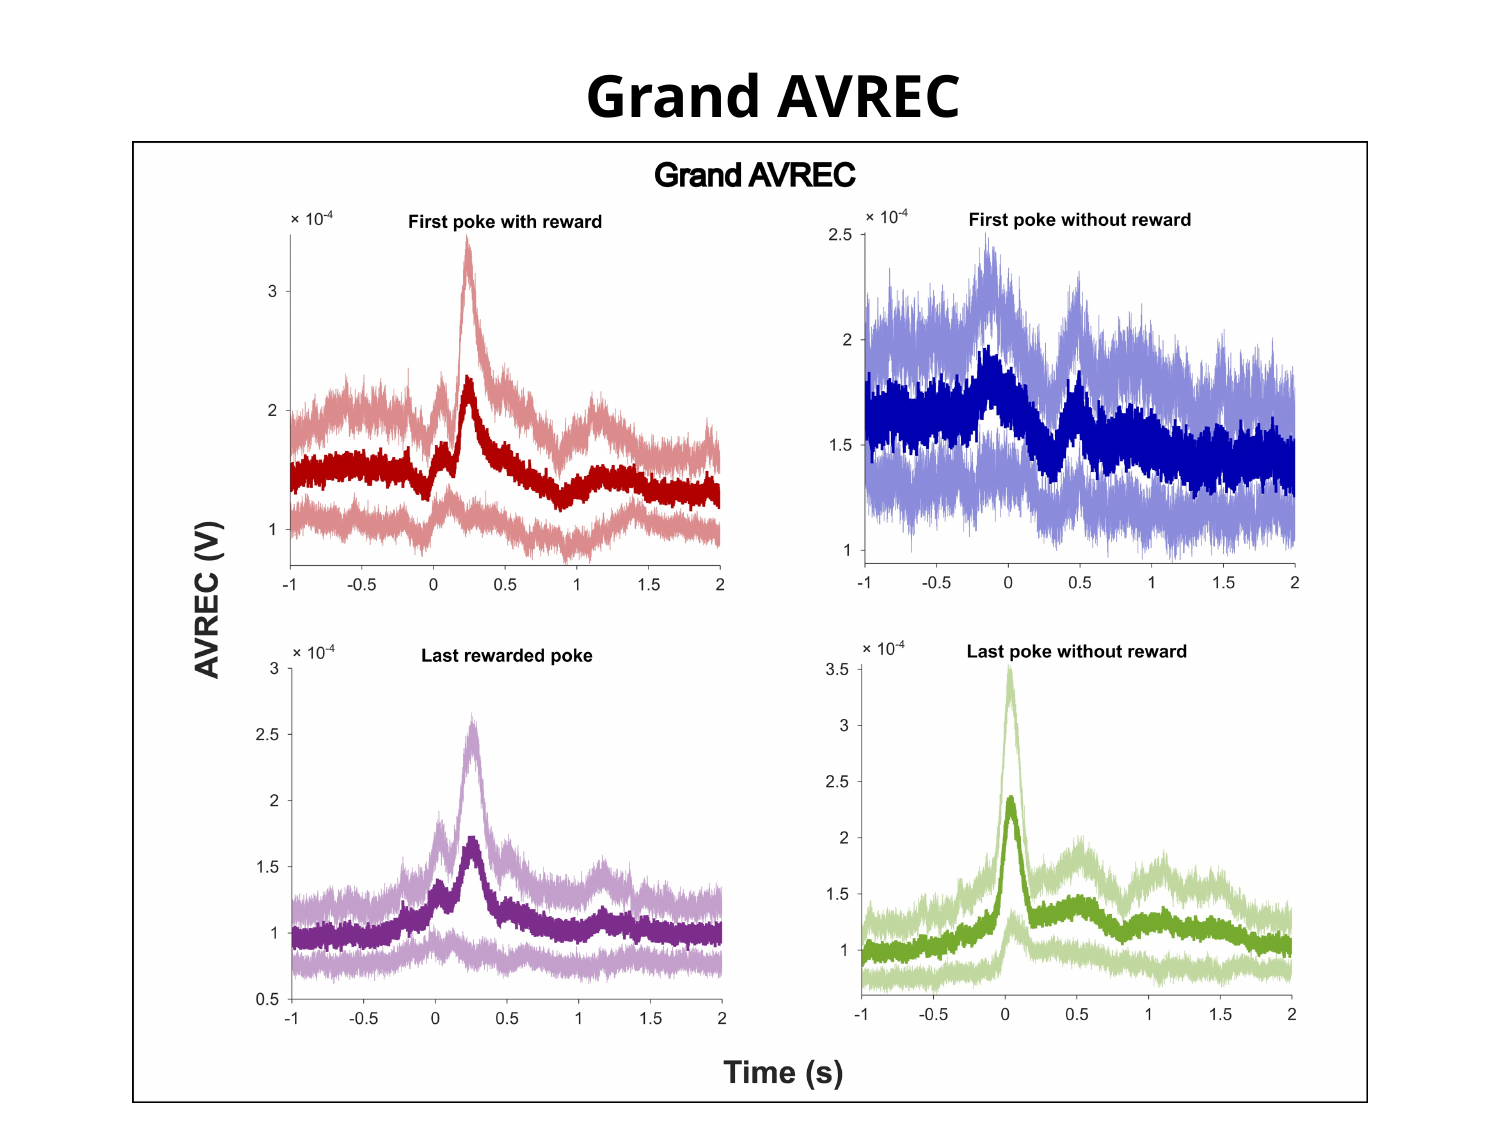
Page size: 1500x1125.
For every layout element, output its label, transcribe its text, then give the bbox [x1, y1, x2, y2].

text_box Grand AVREC [126, 55, 1421, 142]
picture [132, 141, 1368, 1103]
